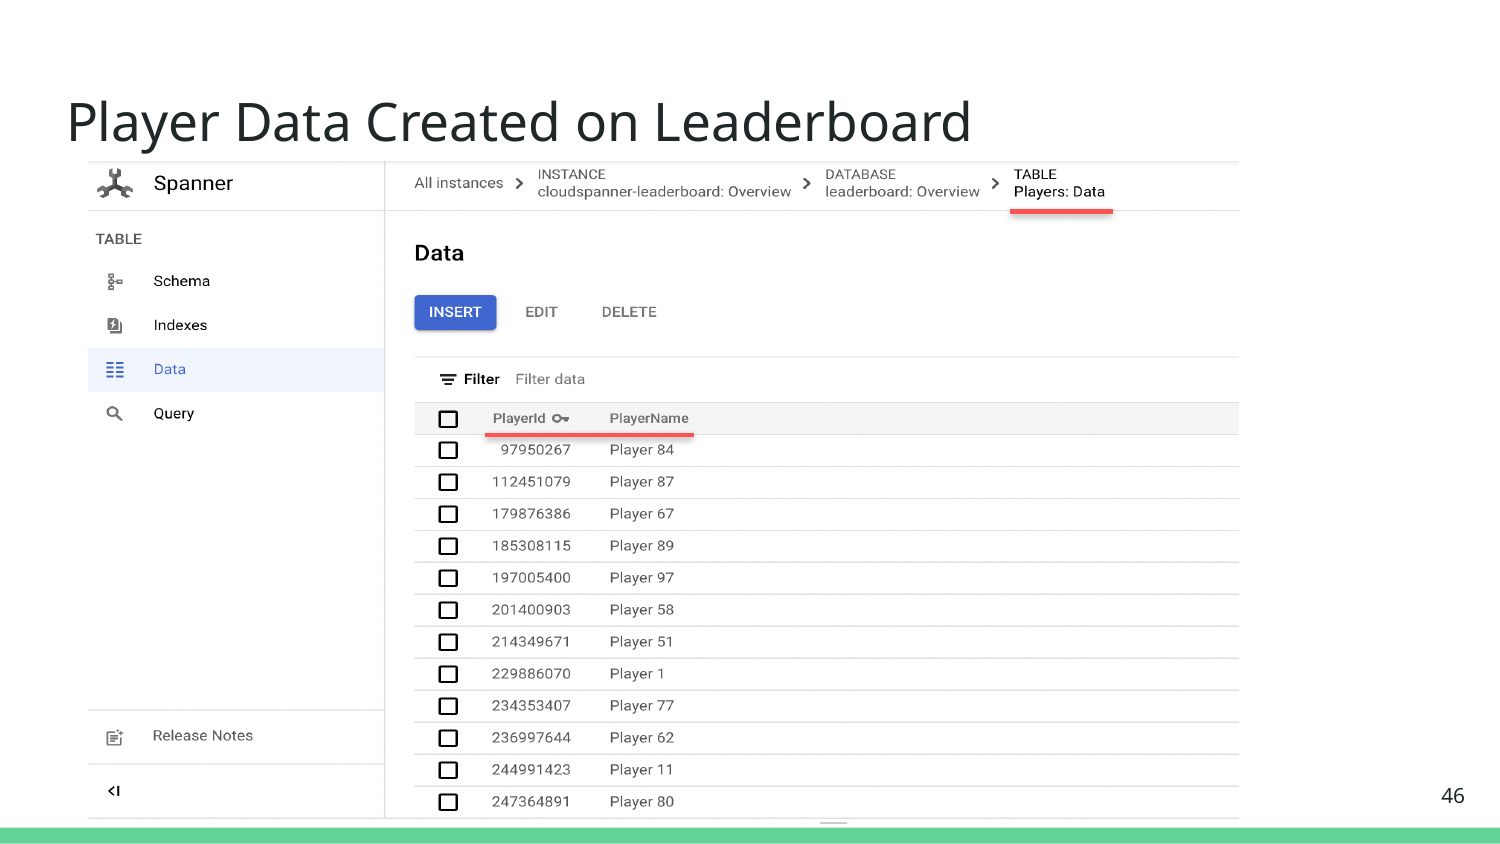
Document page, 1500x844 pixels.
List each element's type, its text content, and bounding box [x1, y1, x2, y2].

picture [88, 160, 1239, 824]
title Player Data Created on Leaderboard [51, 72, 1449, 167]
slide_number ‹#› [1389, 764, 1480, 830]
